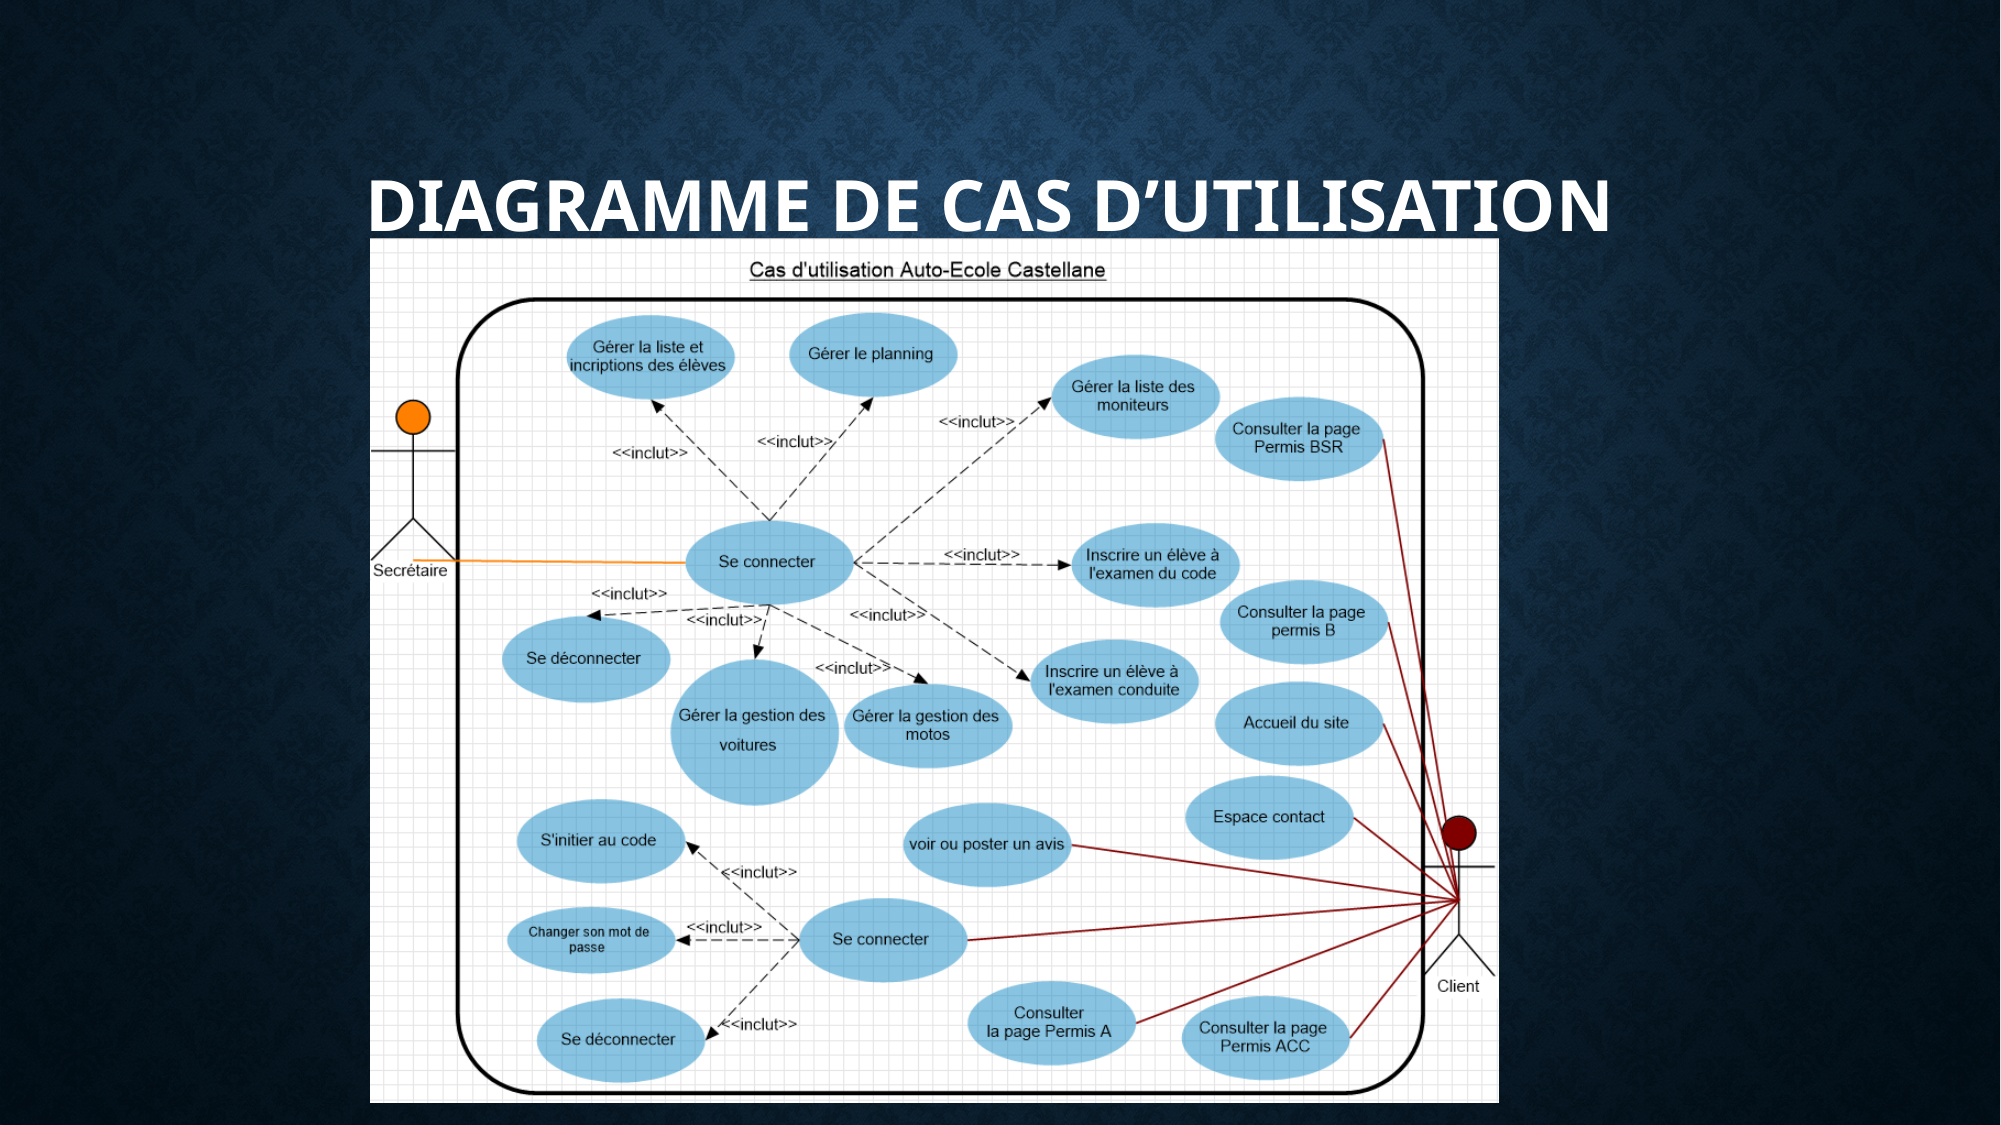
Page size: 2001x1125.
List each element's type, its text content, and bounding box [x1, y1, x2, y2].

title Diagramme de cas d’utilisation [149, 99, 1849, 318]
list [369, 237, 1500, 1104]
